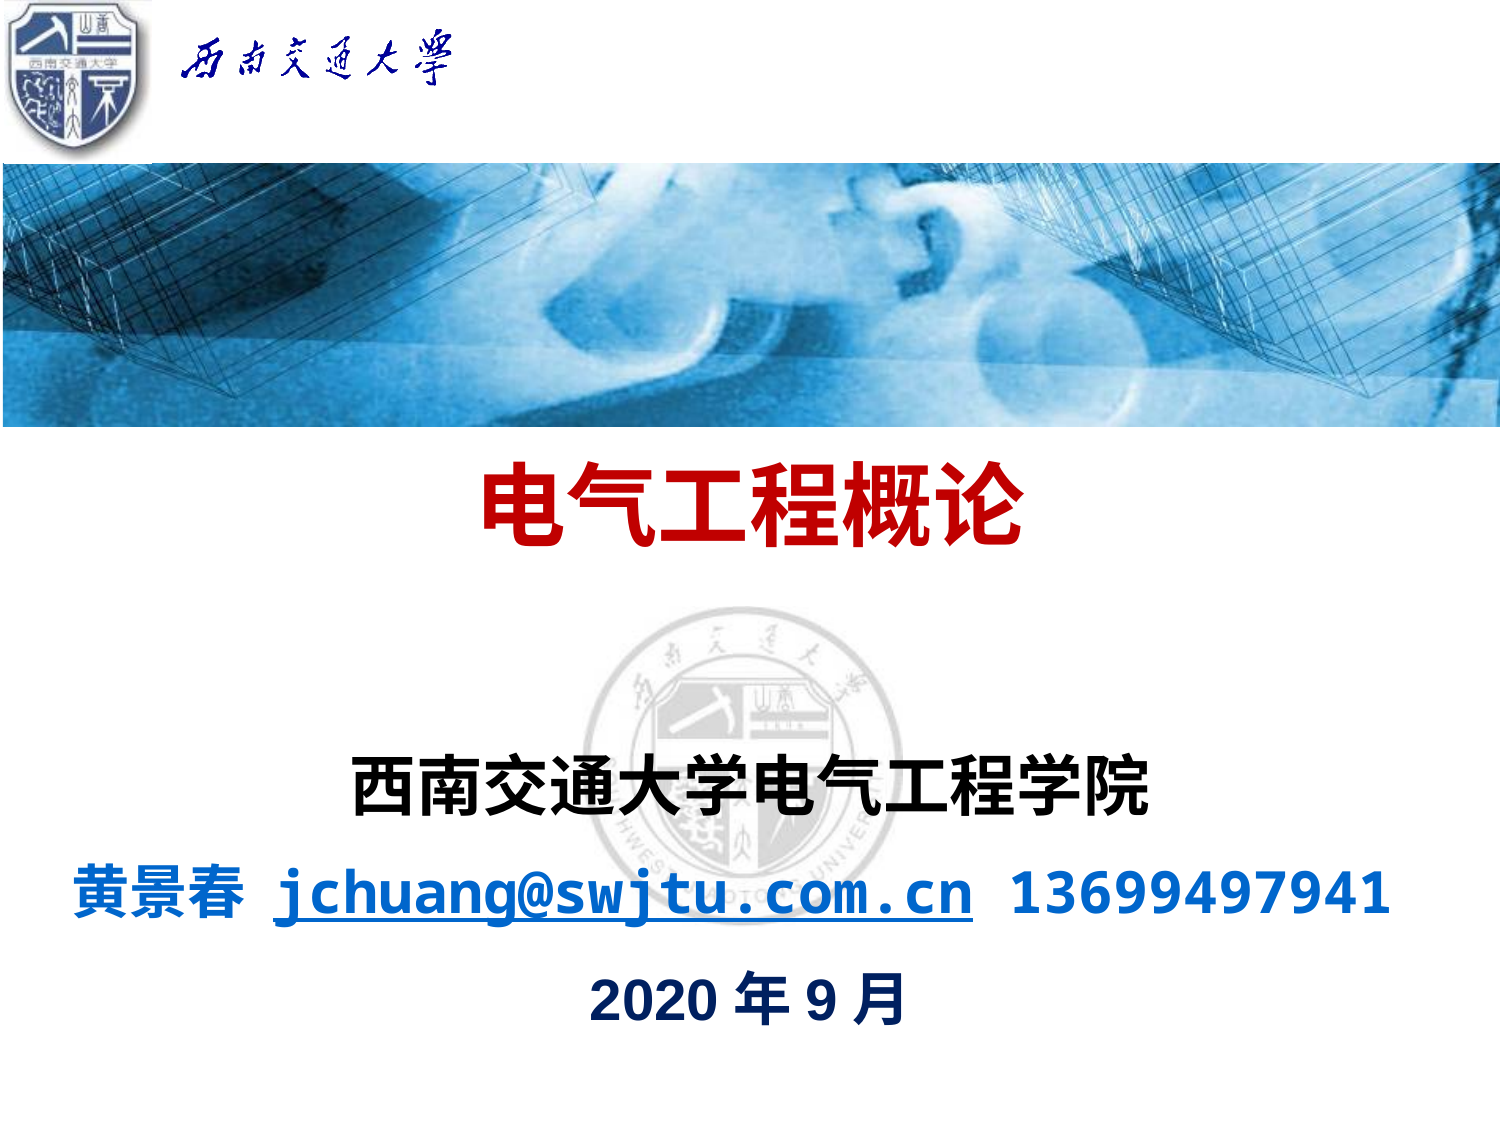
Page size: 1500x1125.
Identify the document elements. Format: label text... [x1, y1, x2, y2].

picture [582, 605, 903, 927]
picture [2, 0, 1500, 336]
text_box 电气工程概论 西南交通大学电气工程学院 黄景春 jchuang@swjtu.com.cn 13699497941 2020年9月 [0, 336, 1500, 1040]
picture [181, 28, 452, 86]
